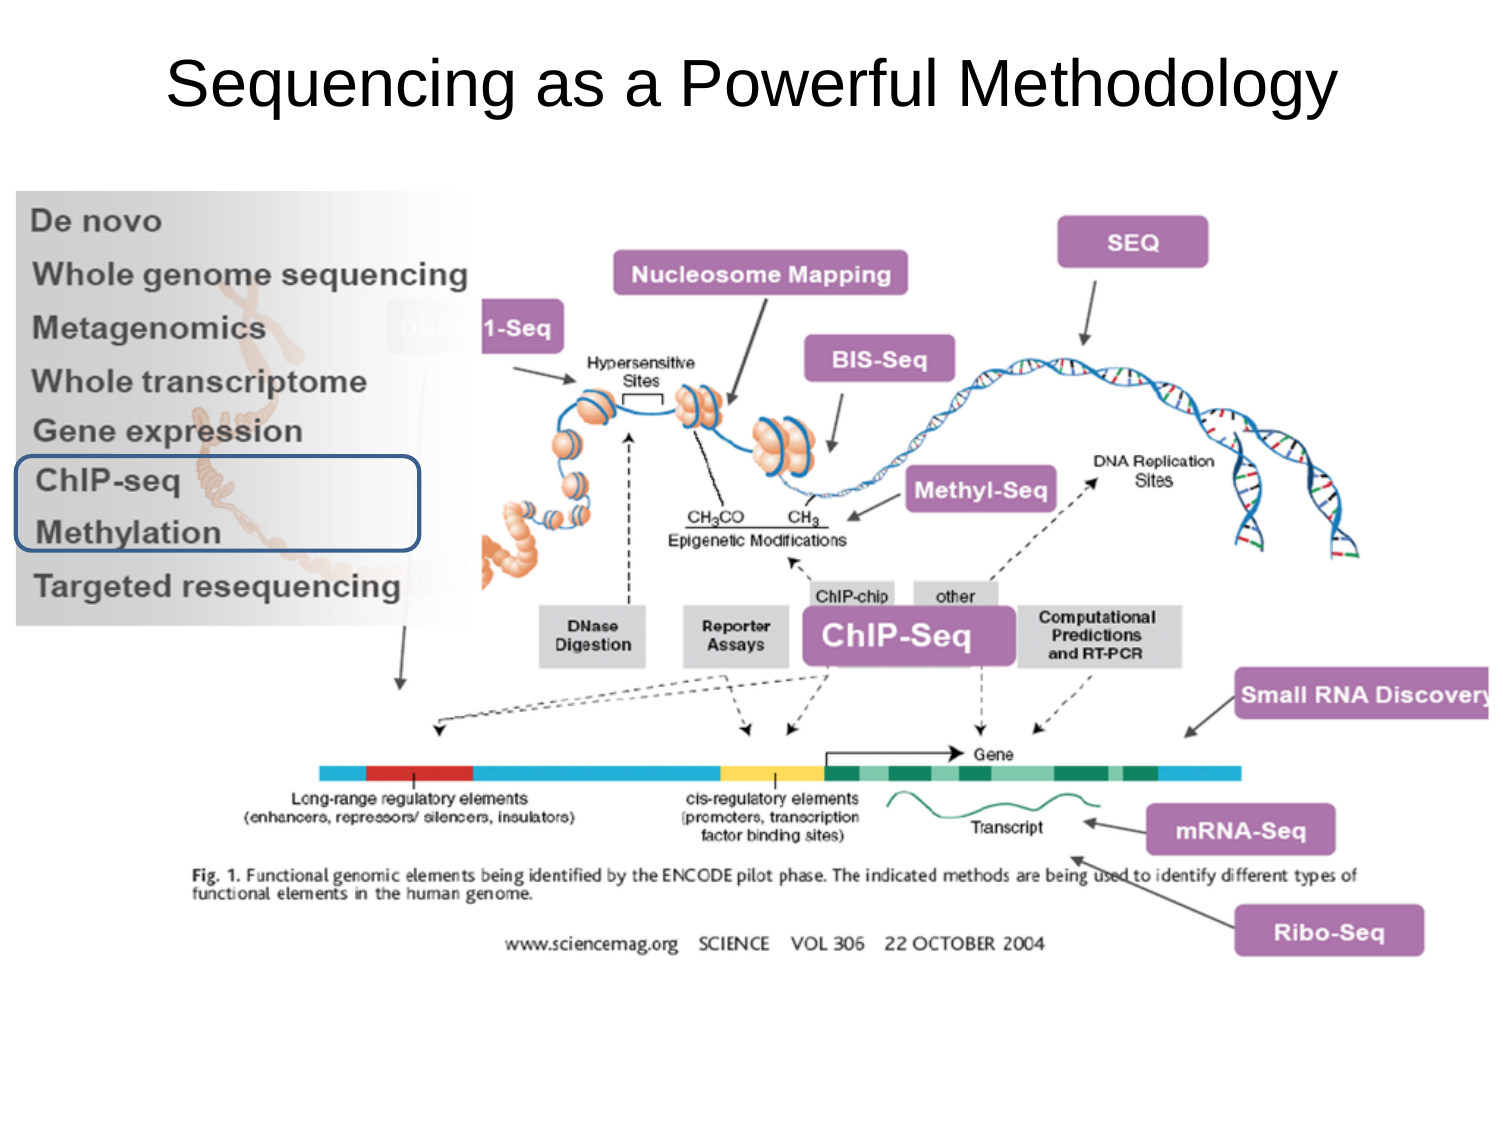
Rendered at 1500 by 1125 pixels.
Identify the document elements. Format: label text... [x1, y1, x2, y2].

text_box Sequencing as a Powerful Methodology [141, 32, 1365, 128]
picture [15, 190, 1490, 973]
